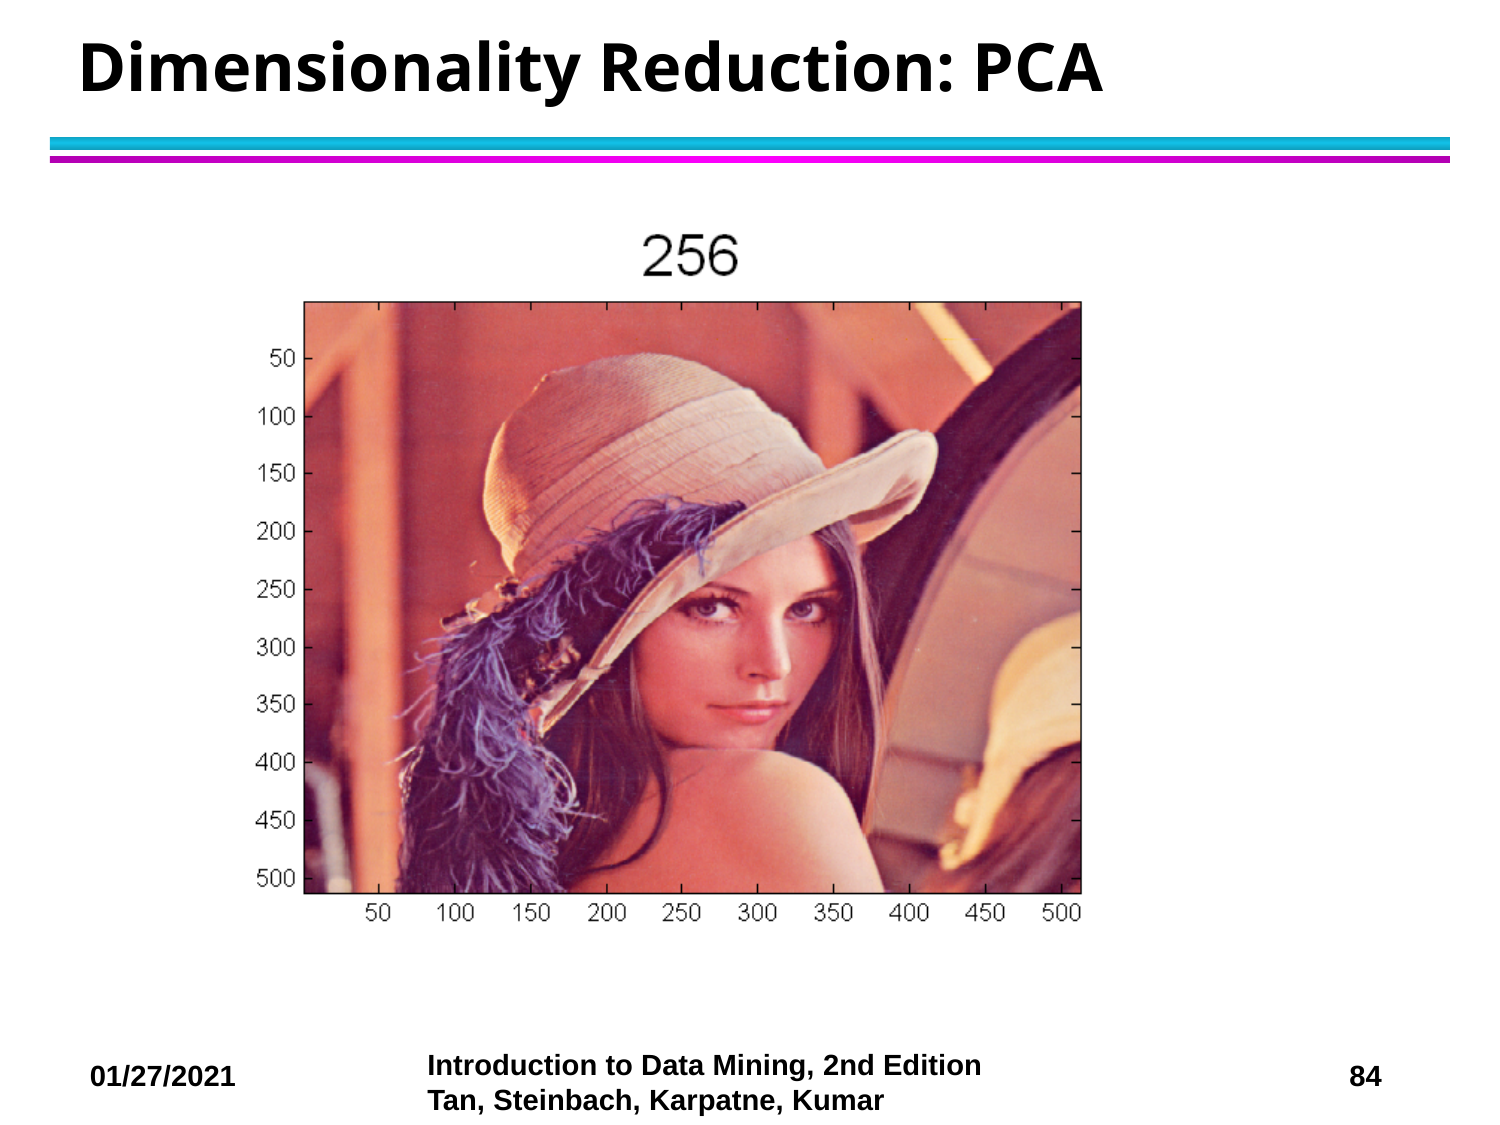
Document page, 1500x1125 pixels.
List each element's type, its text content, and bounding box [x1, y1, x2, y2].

text_box Dimensionality Reduction: PCA [62, 24, 1421, 113]
picture [174, 224, 1176, 976]
